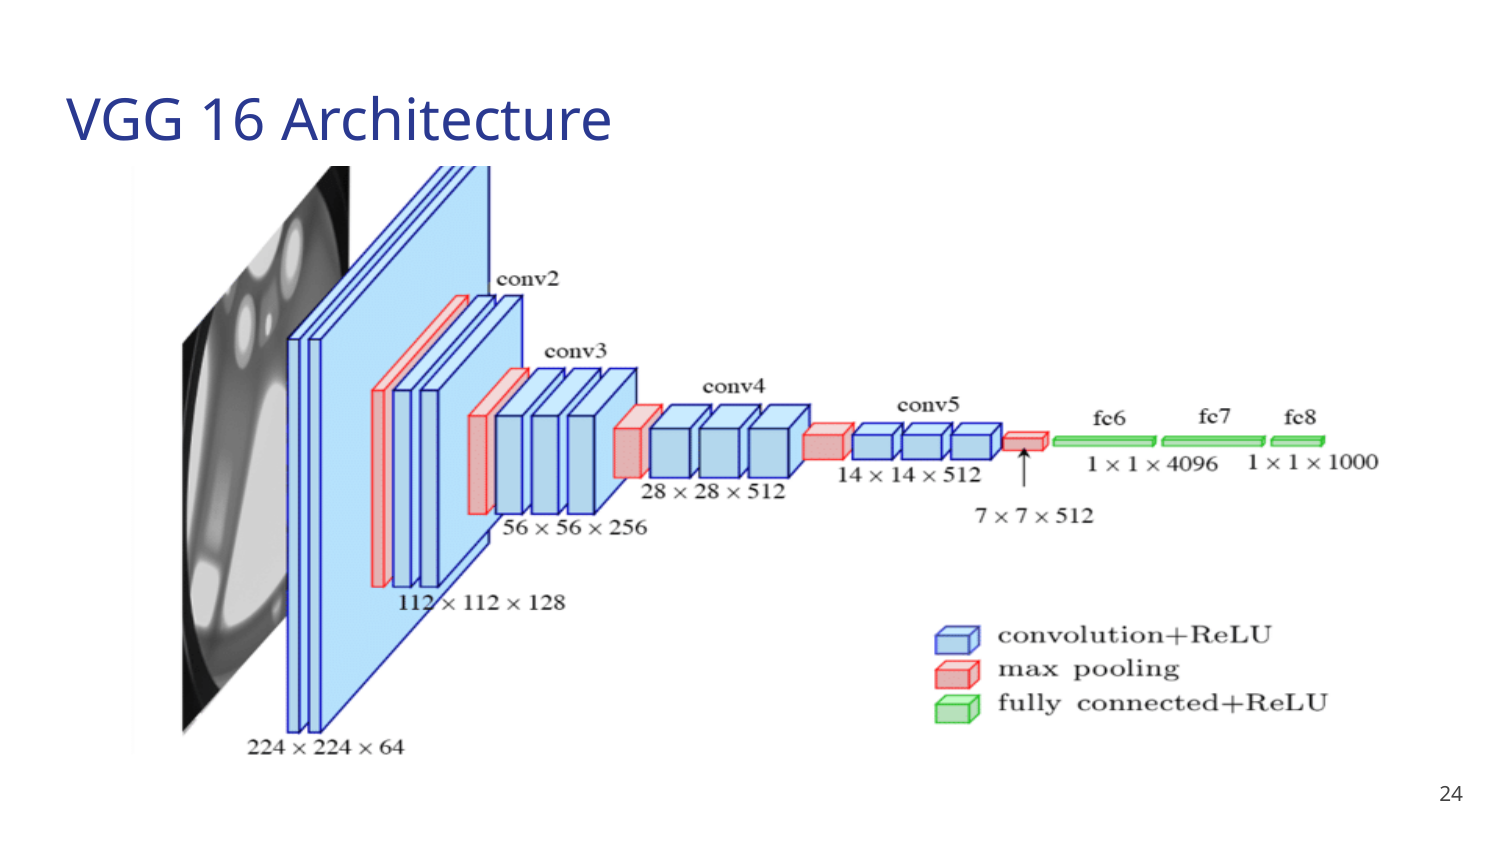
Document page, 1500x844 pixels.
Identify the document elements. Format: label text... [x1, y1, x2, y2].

slide_number ‹#› [1443, 762, 1478, 828]
title VGG 16 Architecture [51, 67, 1449, 167]
picture [110, 166, 1440, 844]
